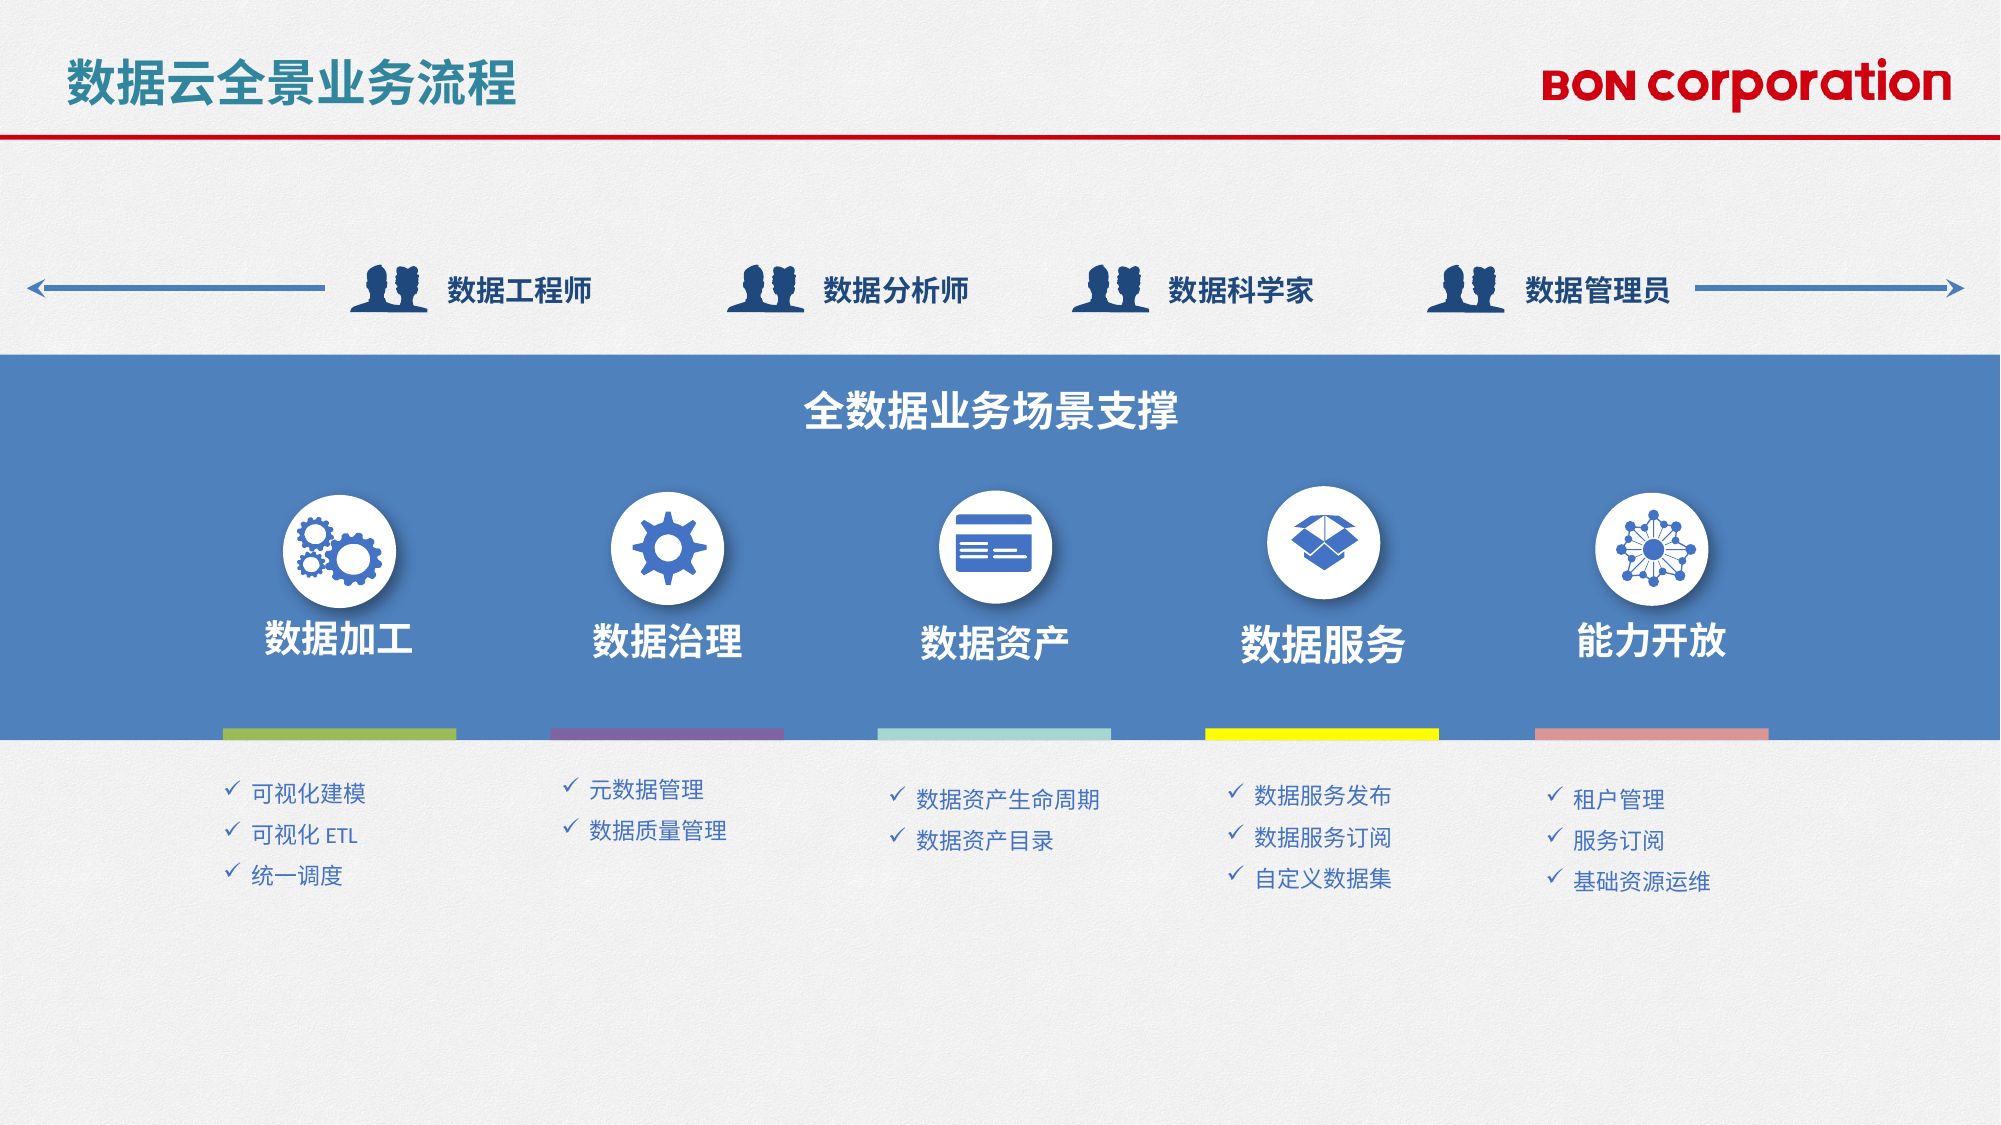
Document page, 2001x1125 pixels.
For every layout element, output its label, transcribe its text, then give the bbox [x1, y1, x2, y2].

text_box [1535, 728, 1769, 741]
text_box 租户管理 服务订阅 基础资源运维 [1530, 764, 1848, 903]
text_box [548, 491, 787, 672]
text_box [876, 490, 1115, 674]
text_box [877, 728, 1112, 741]
text_box 数据资产生命周期 数据资产目录 [873, 764, 1190, 862]
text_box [348, 250, 1771, 328]
text_box [550, 728, 785, 741]
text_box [1533, 492, 1771, 672]
text_box [1205, 728, 1439, 741]
text_box 可视化建模 可视化ETL 统一调度 [208, 758, 525, 897]
text_box 元数据管理 数据质量管理 [546, 754, 863, 852]
picture [0, 140, 2001, 1125]
text_box 全数据业务场景支撑 [439, 365, 1544, 455]
text_box [0, 353, 2000, 742]
text_box 数据云全景业务流程 [51, 41, 1272, 121]
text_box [1204, 485, 1443, 678]
text_box [222, 728, 457, 741]
picture [0, 0, 2001, 135]
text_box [220, 494, 459, 669]
text_box 数据服务发布 数据服务订阅 自定义数据集 [1211, 760, 1528, 982]
